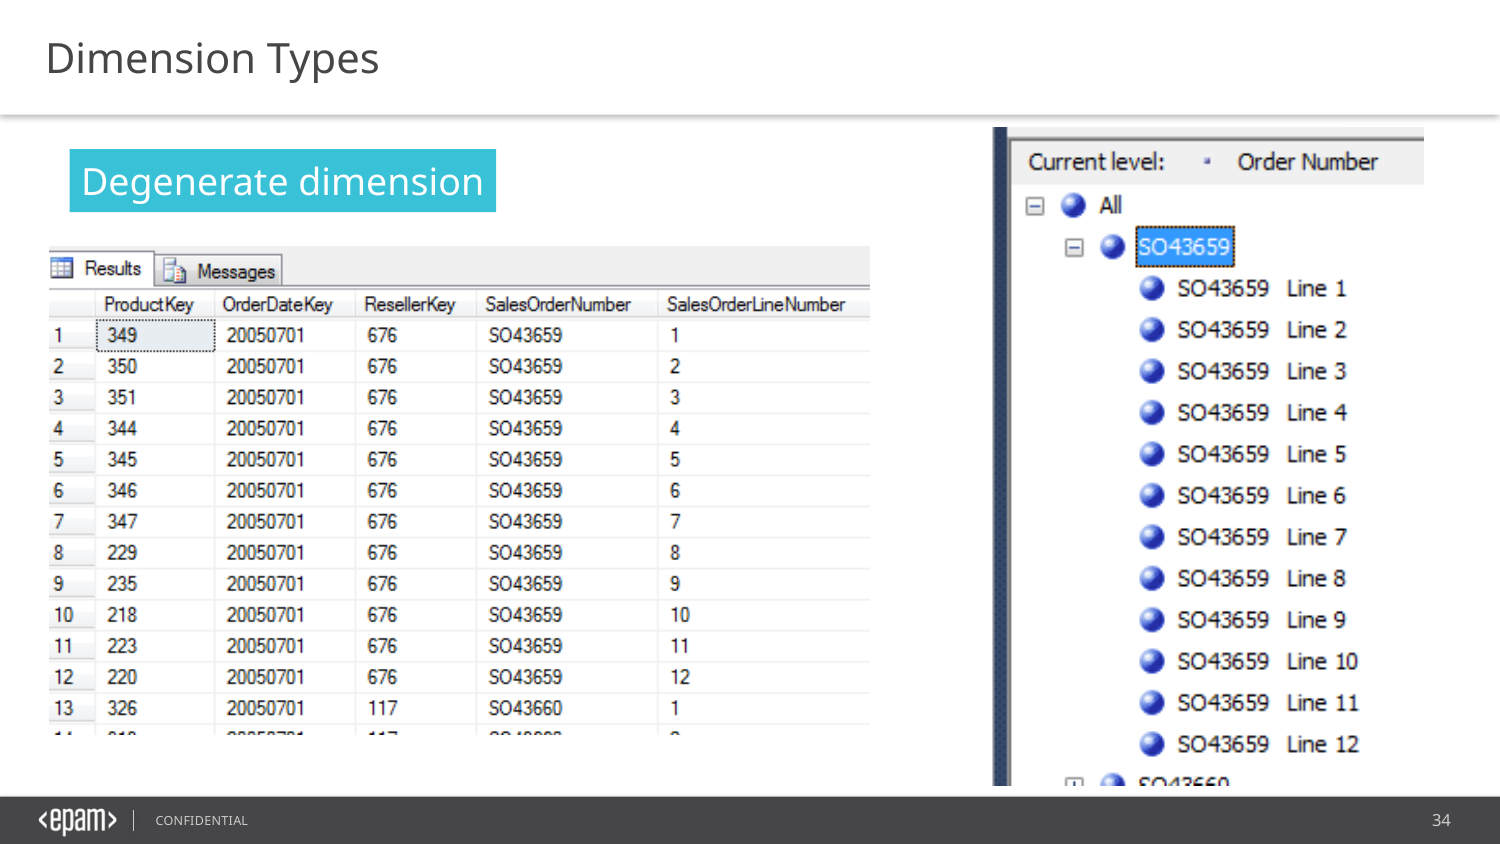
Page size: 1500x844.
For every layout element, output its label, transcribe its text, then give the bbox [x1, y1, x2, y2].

picture [49, 246, 870, 736]
list Dimension Types [0, 0, 1500, 115]
picture [991, 127, 1424, 786]
picture [38, 808, 117, 837]
text_box Degenerate dimension [69, 149, 497, 213]
